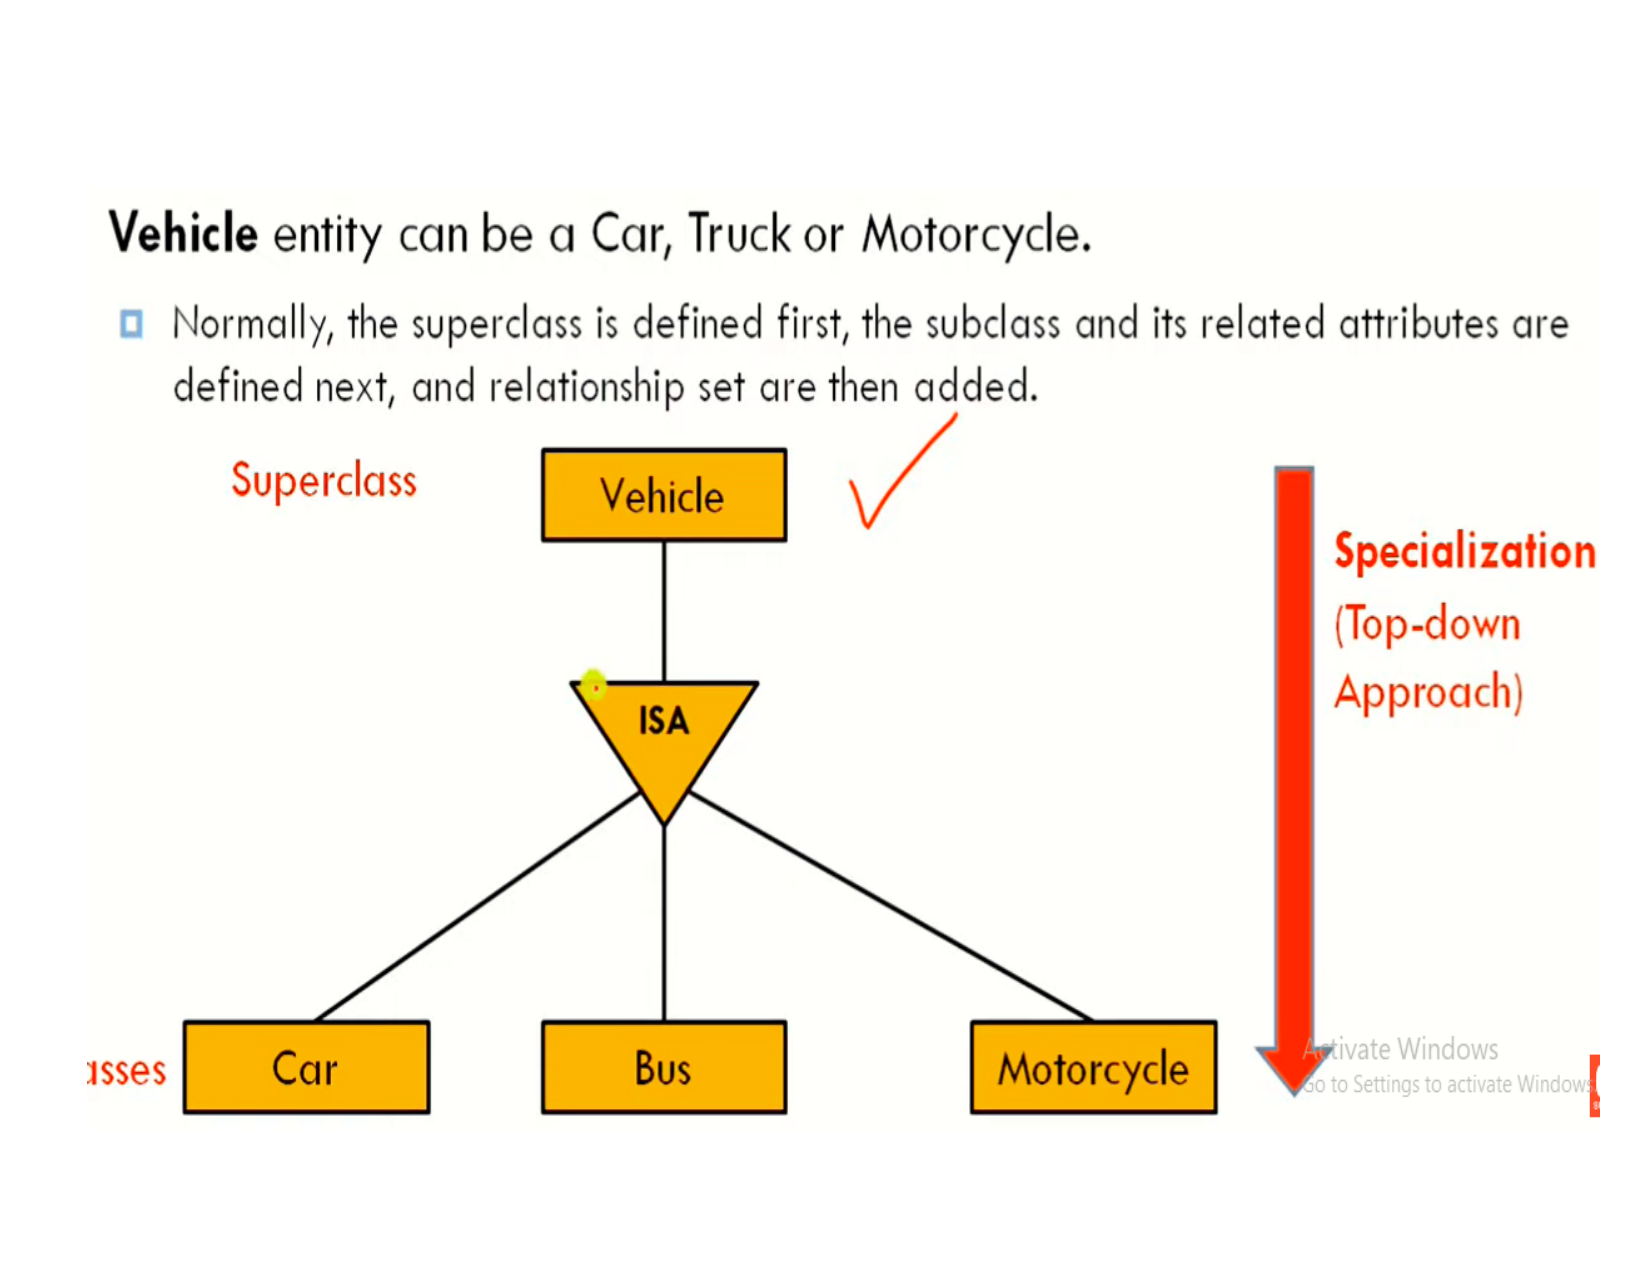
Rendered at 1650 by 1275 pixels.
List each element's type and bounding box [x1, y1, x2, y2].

picture [87, 187, 1601, 1130]
